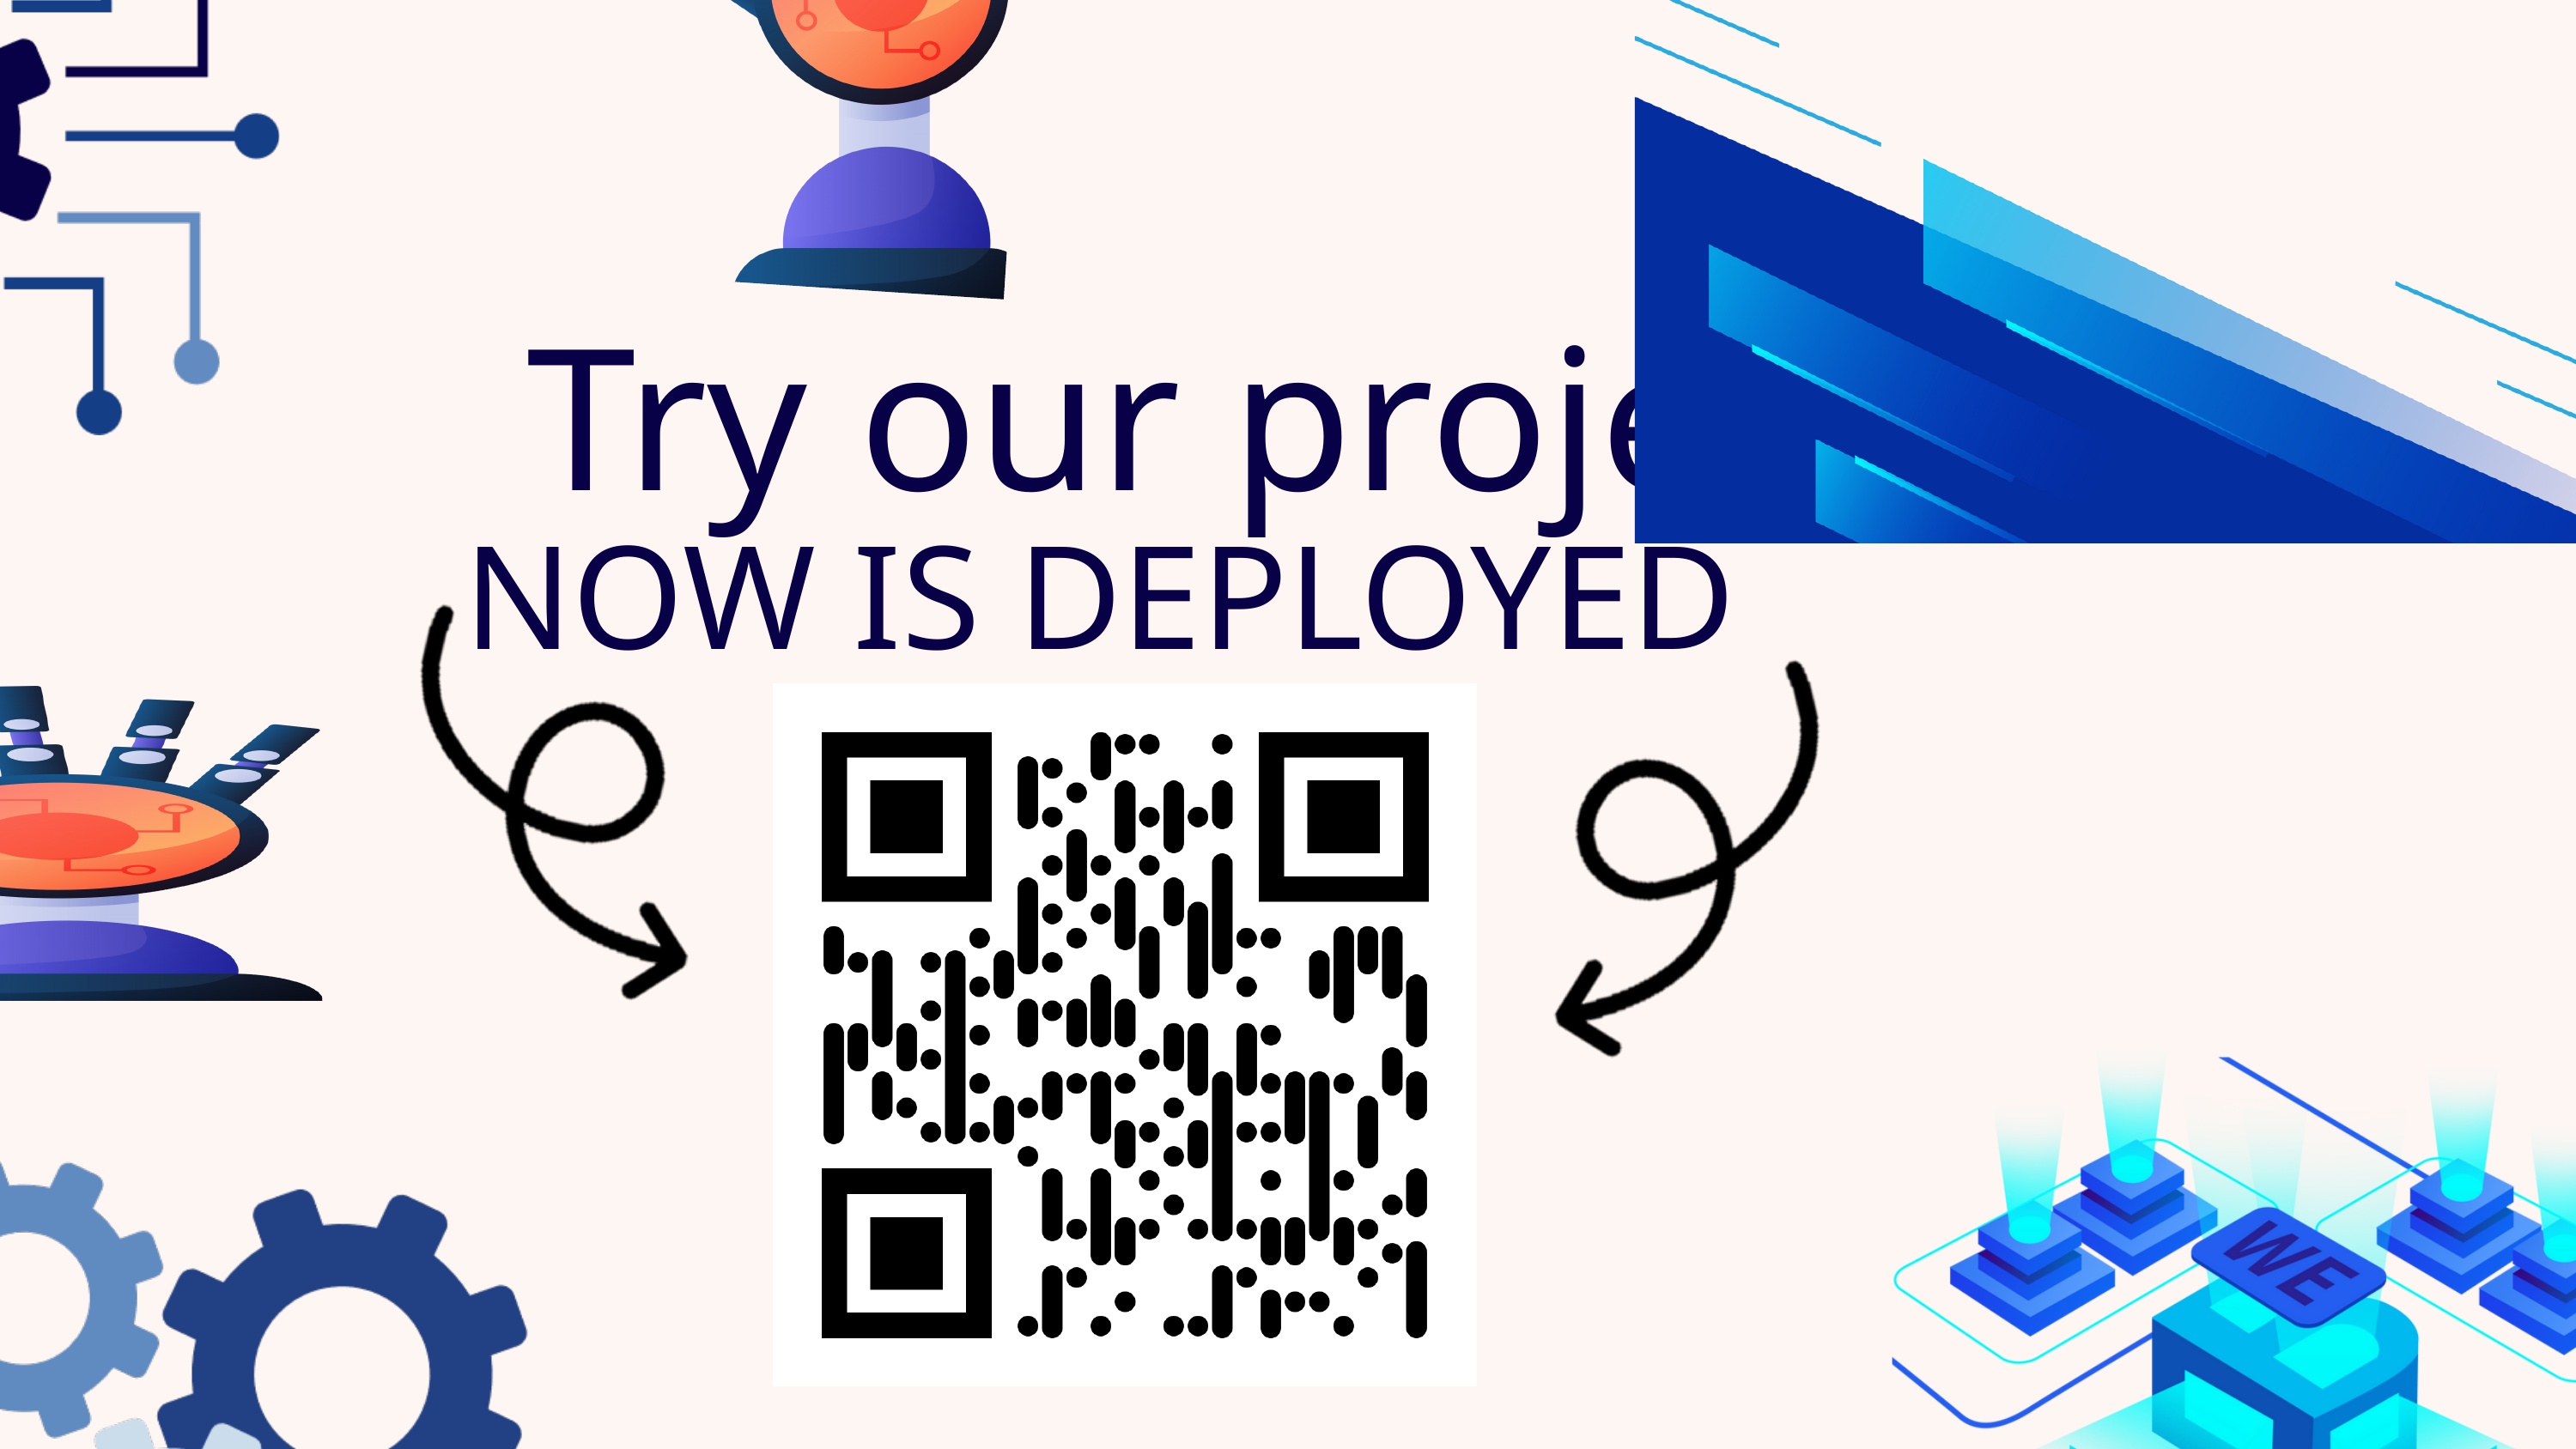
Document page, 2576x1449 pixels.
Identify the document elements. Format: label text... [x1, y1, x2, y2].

text_box [690, 0, 1024, 300]
text_box [0, 686, 276, 1001]
text_box [0, 1158, 529, 1449]
text_box [1634, 0, 2576, 544]
picture [265, 525, 1978, 1387]
text_box Try our project [0, 292, 1634, 530]
text_box [1892, 1050, 2576, 1449]
text_box NOW IS DEPLOYED [451, 499, 2308, 684]
text_box [0, 0, 280, 435]
